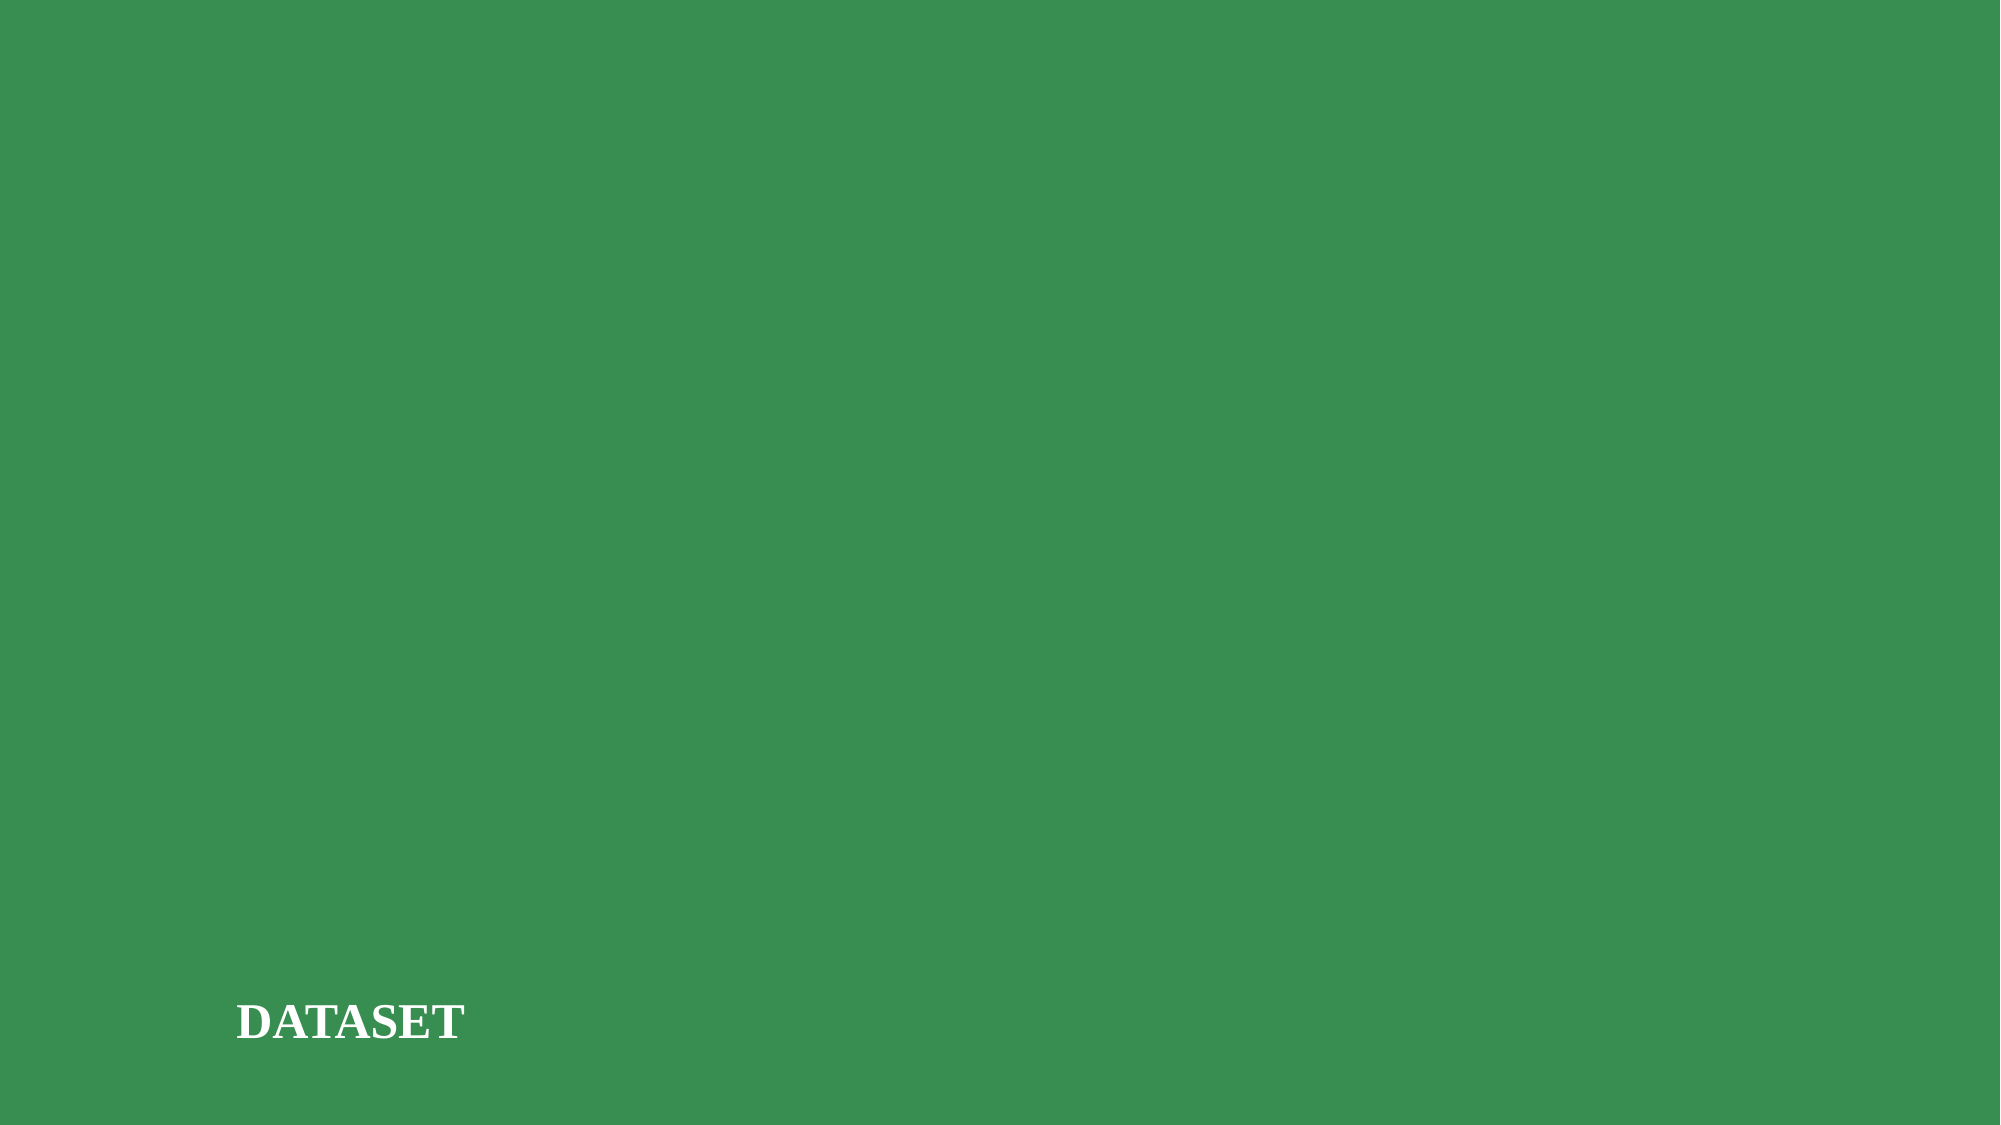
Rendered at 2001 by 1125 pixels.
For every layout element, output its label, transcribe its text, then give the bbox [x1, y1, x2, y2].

text_box DATASET [32, 980, 669, 1056]
text_box [0, 0, 2000, 1125]
